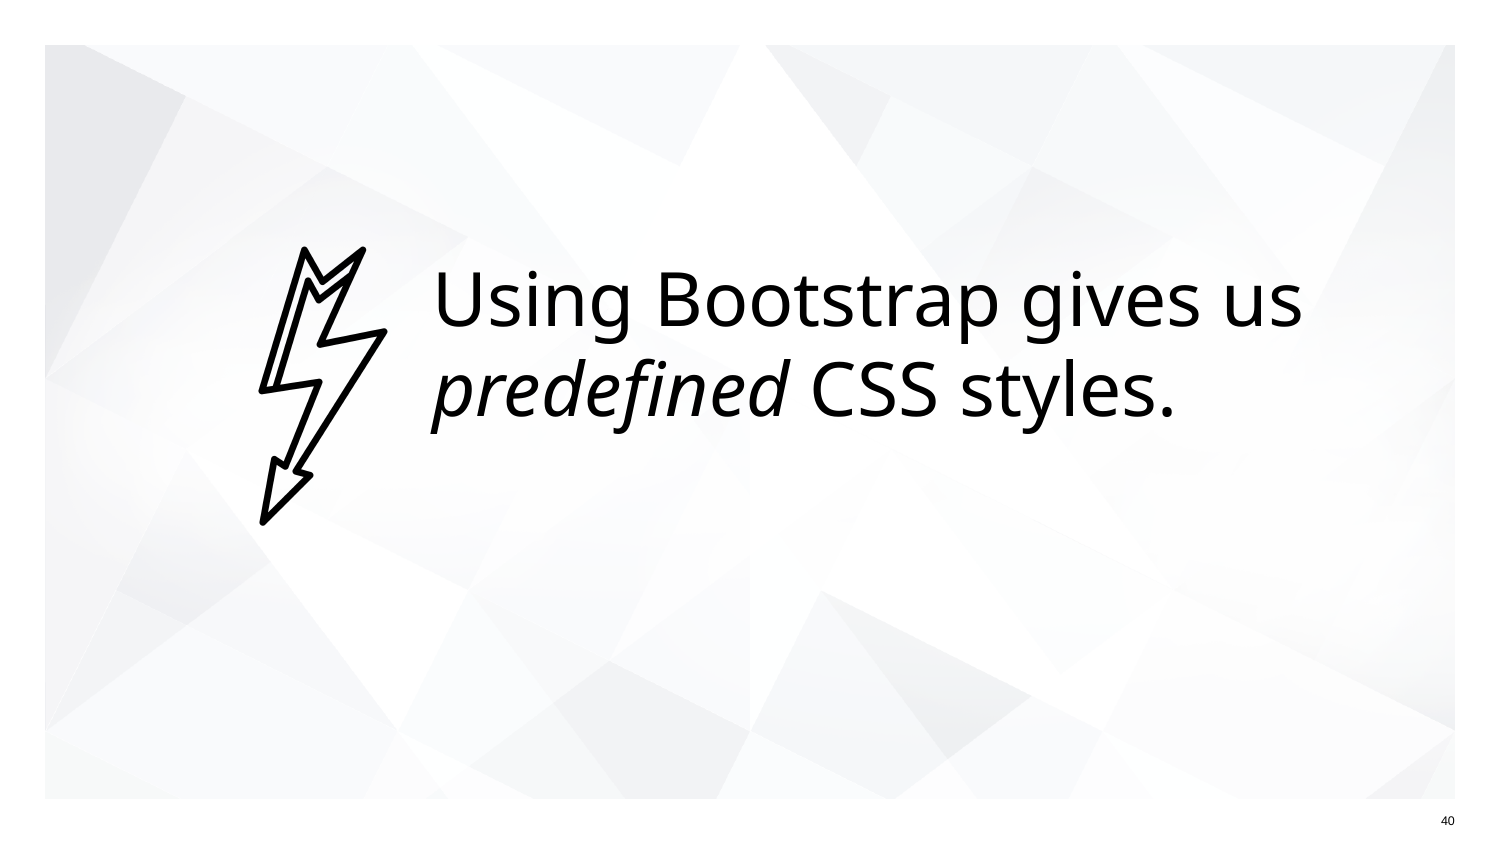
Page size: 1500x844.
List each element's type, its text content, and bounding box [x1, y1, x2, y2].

slide_number ‹#› [1412, 813, 1455, 831]
title Using Bootstrap gives us predefined CSS styles. [417, 236, 1364, 653]
picture [45, 45, 1455, 799]
